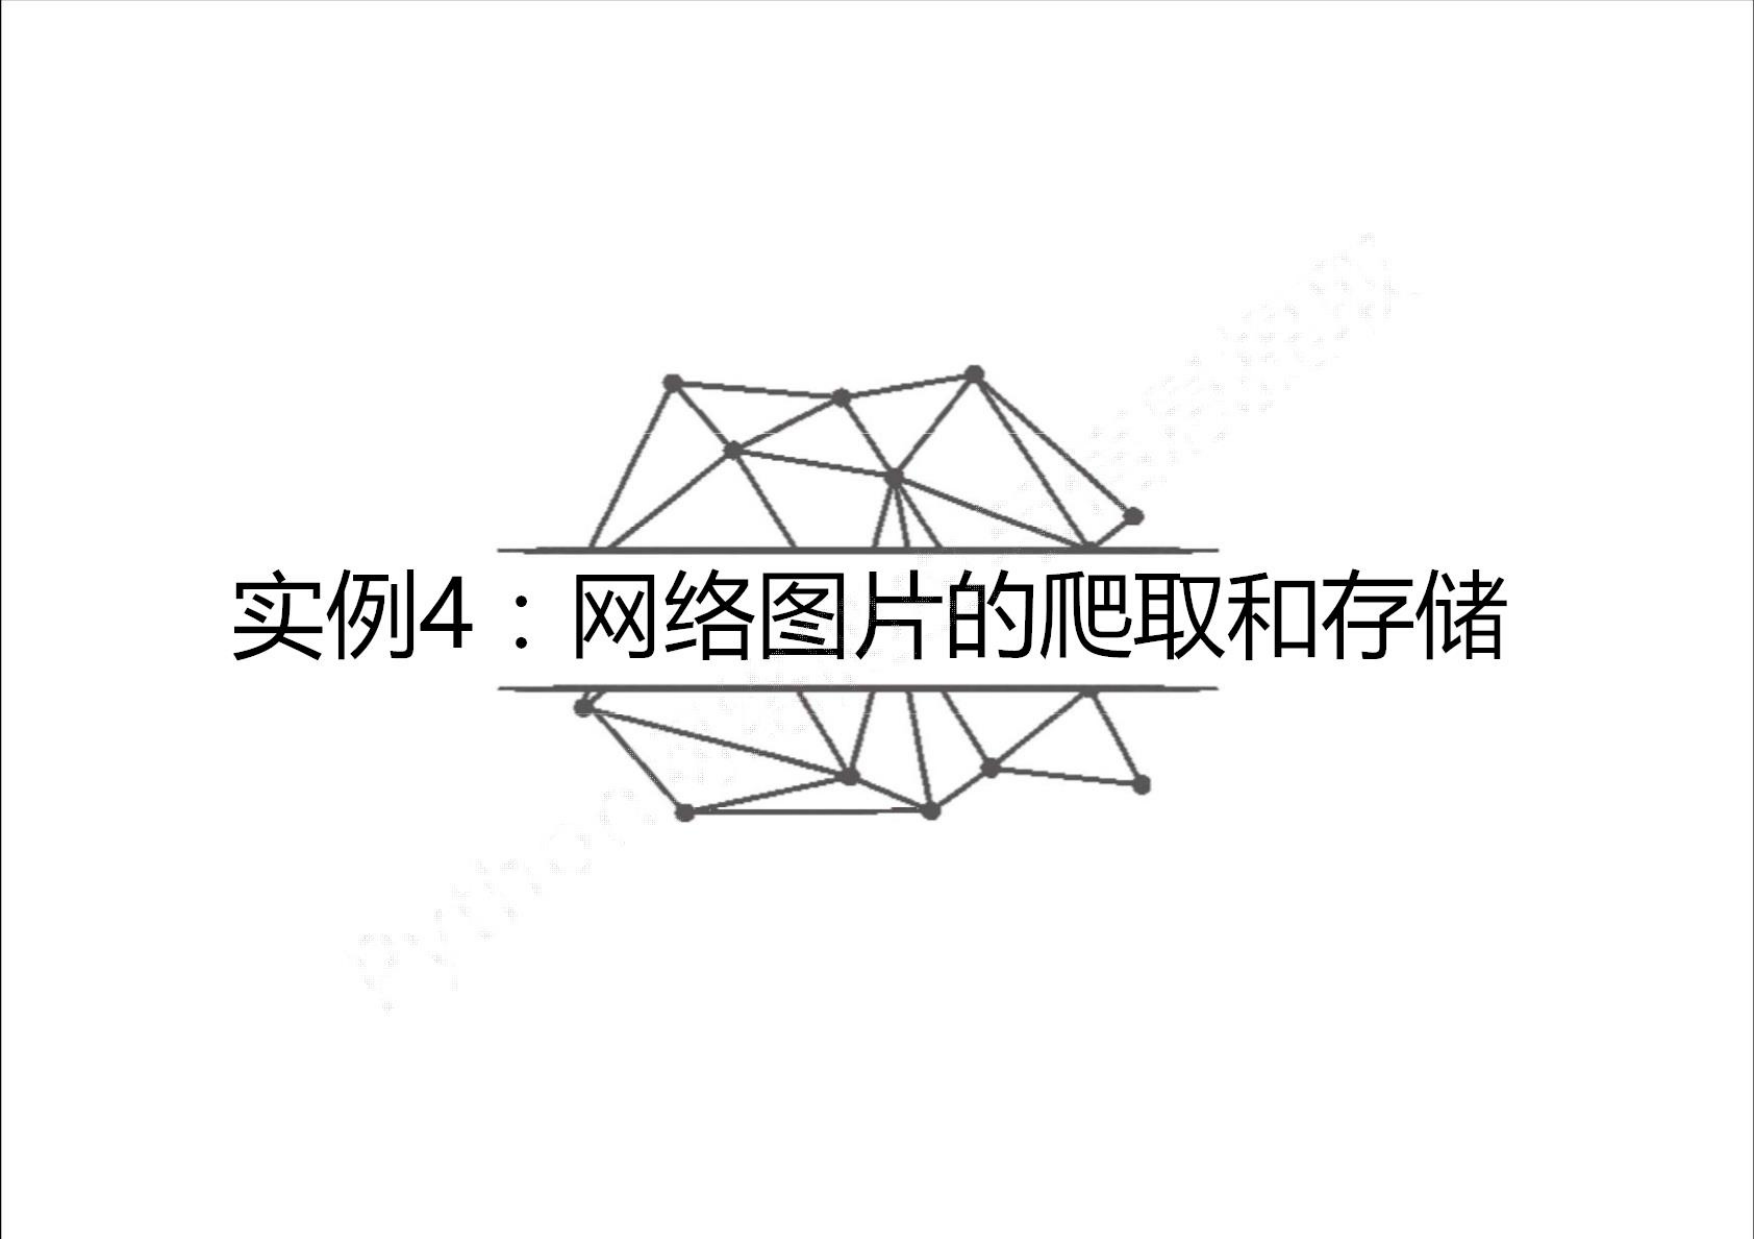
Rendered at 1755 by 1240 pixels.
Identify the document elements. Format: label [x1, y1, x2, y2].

text_box [0, 0, 1754, 1239]
